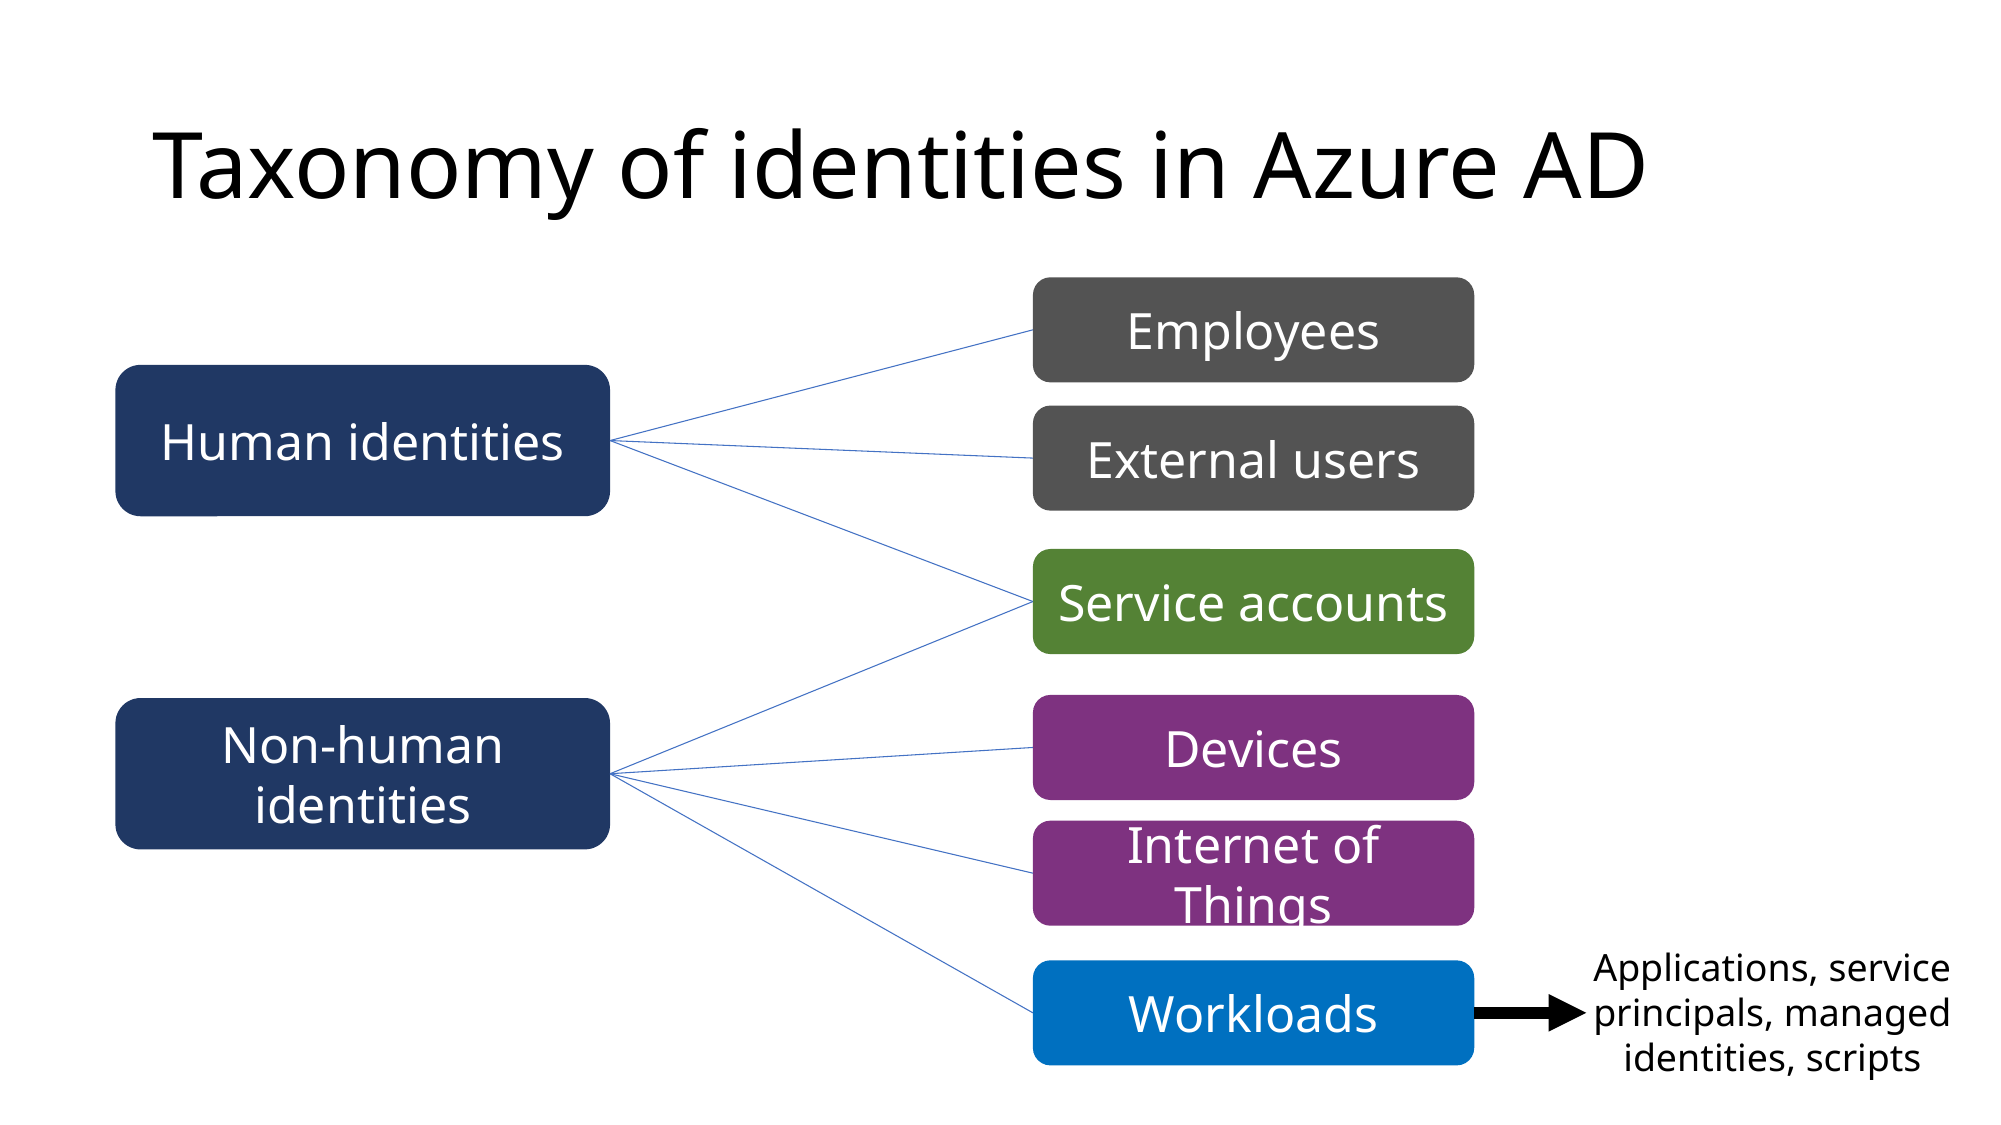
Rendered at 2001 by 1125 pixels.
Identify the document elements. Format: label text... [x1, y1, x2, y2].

text_box Non-human identities [114, 696, 610, 851]
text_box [610, 329, 1033, 440]
text_box Human identities [114, 363, 610, 518]
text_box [610, 601, 1033, 773]
text_box Applications, service principals, managed identities, scripts [1518, 937, 2000, 1087]
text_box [610, 773, 1033, 1013]
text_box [610, 440, 1033, 601]
title Taxonomy of identities in Azure AD [137, 59, 1863, 278]
text_box Workloads [1031, 959, 1476, 1067]
text_box Service accounts [1033, 547, 1476, 656]
text_box Internet of Things [1033, 819, 1476, 927]
text_box Devices [1033, 693, 1476, 802]
text_box Employees [1031, 276, 1476, 384]
text_box External users [1033, 404, 1476, 512]
